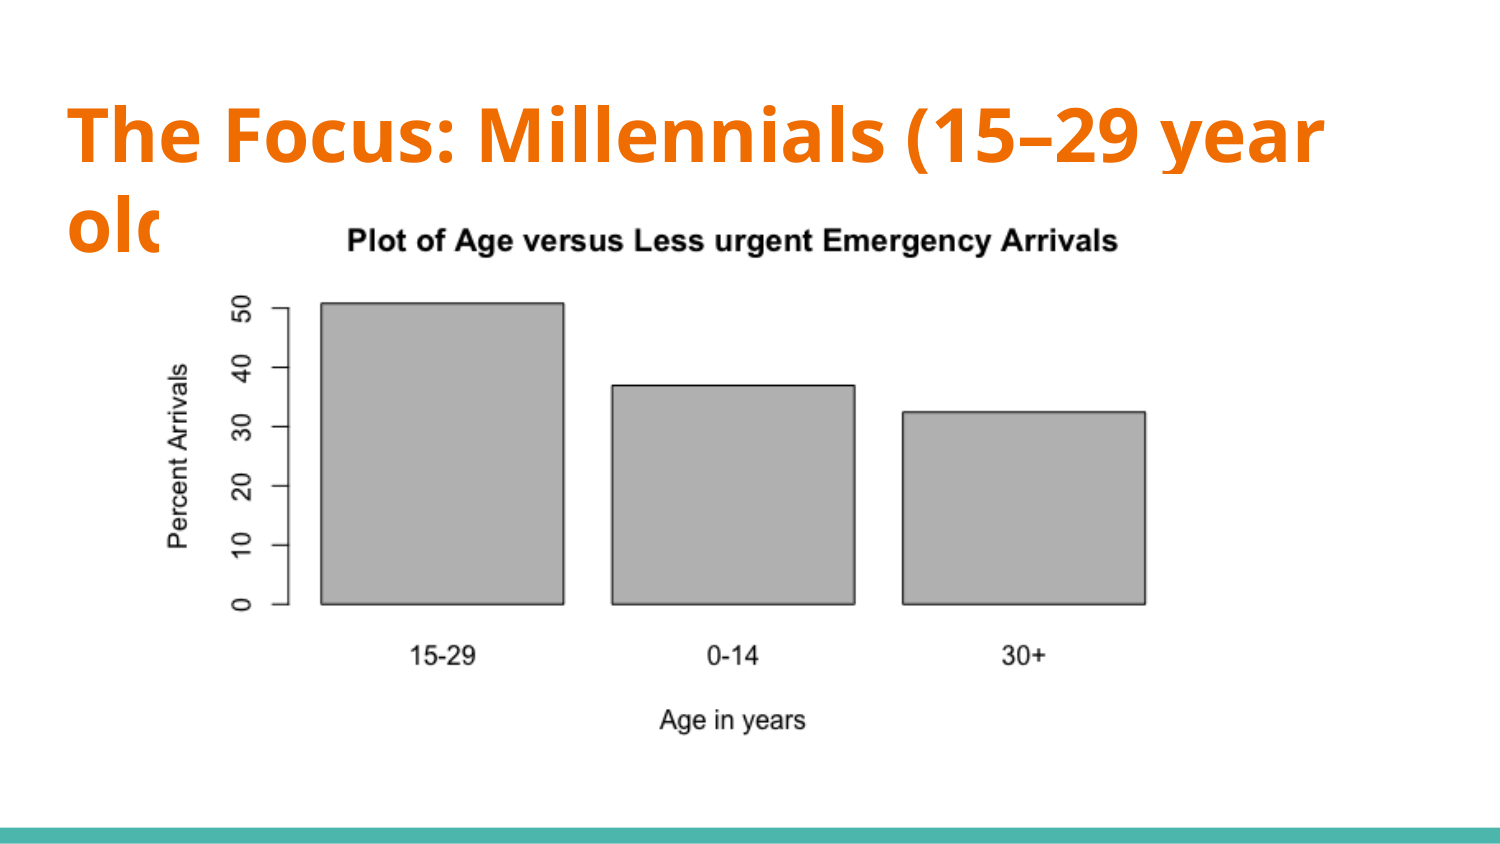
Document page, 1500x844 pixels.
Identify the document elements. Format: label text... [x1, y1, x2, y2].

picture [158, 173, 1245, 769]
title The Focus: Millennials (15–29 year olds) [51, 72, 1449, 189]
